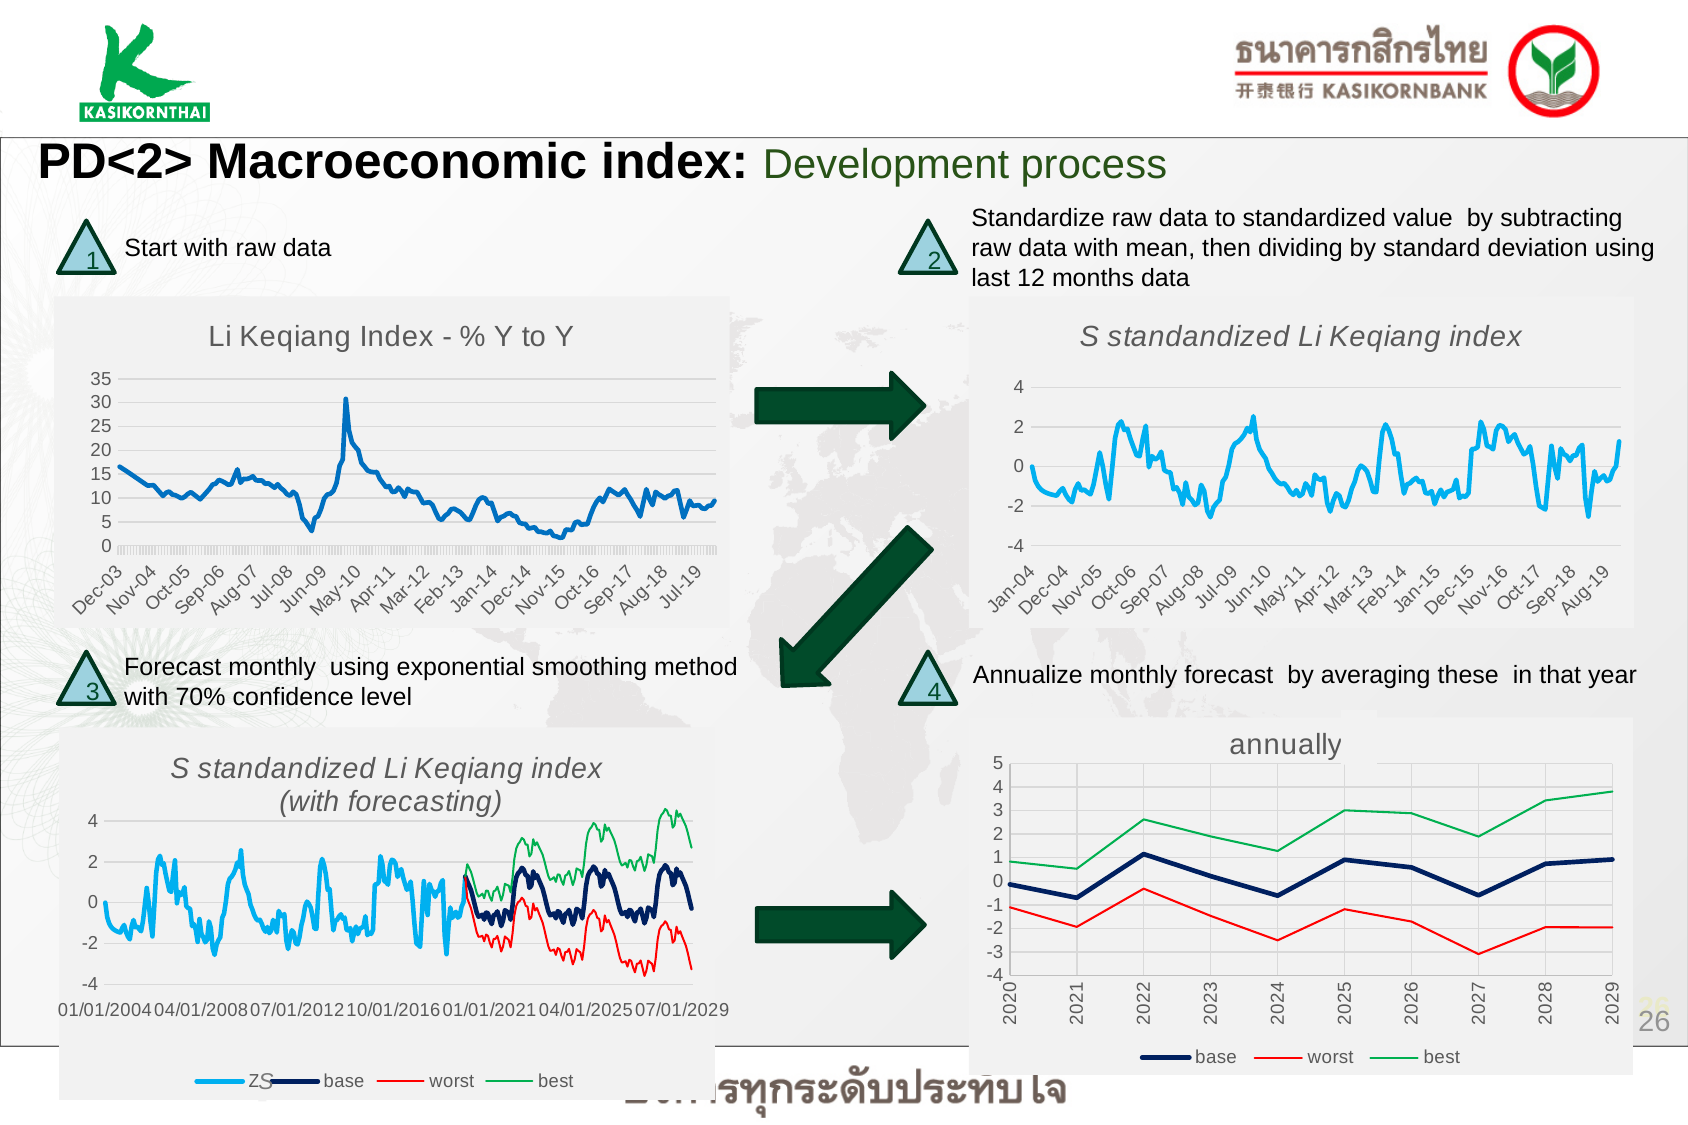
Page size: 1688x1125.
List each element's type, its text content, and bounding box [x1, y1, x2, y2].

text_box [754, 889, 927, 960]
text_box 2 [897, 218, 959, 275]
chart [968, 717, 1634, 1076]
text_box [754, 370, 927, 441]
chart [53, 296, 730, 629]
text_box Start with raw data [109, 223, 457, 269]
chart [968, 296, 1635, 629]
picture [1233, 23, 1601, 120]
text_box [778, 525, 934, 689]
text_box PD<2> Macroeconomic index: Development process [22, 120, 1323, 196]
picture [79, 23, 210, 120]
text_box 4 [897, 649, 959, 706]
text_box 1 [56, 218, 117, 275]
picture [0, 1049, 1688, 1125]
chart [57, 727, 730, 1101]
text_box 3 [56, 649, 117, 706]
